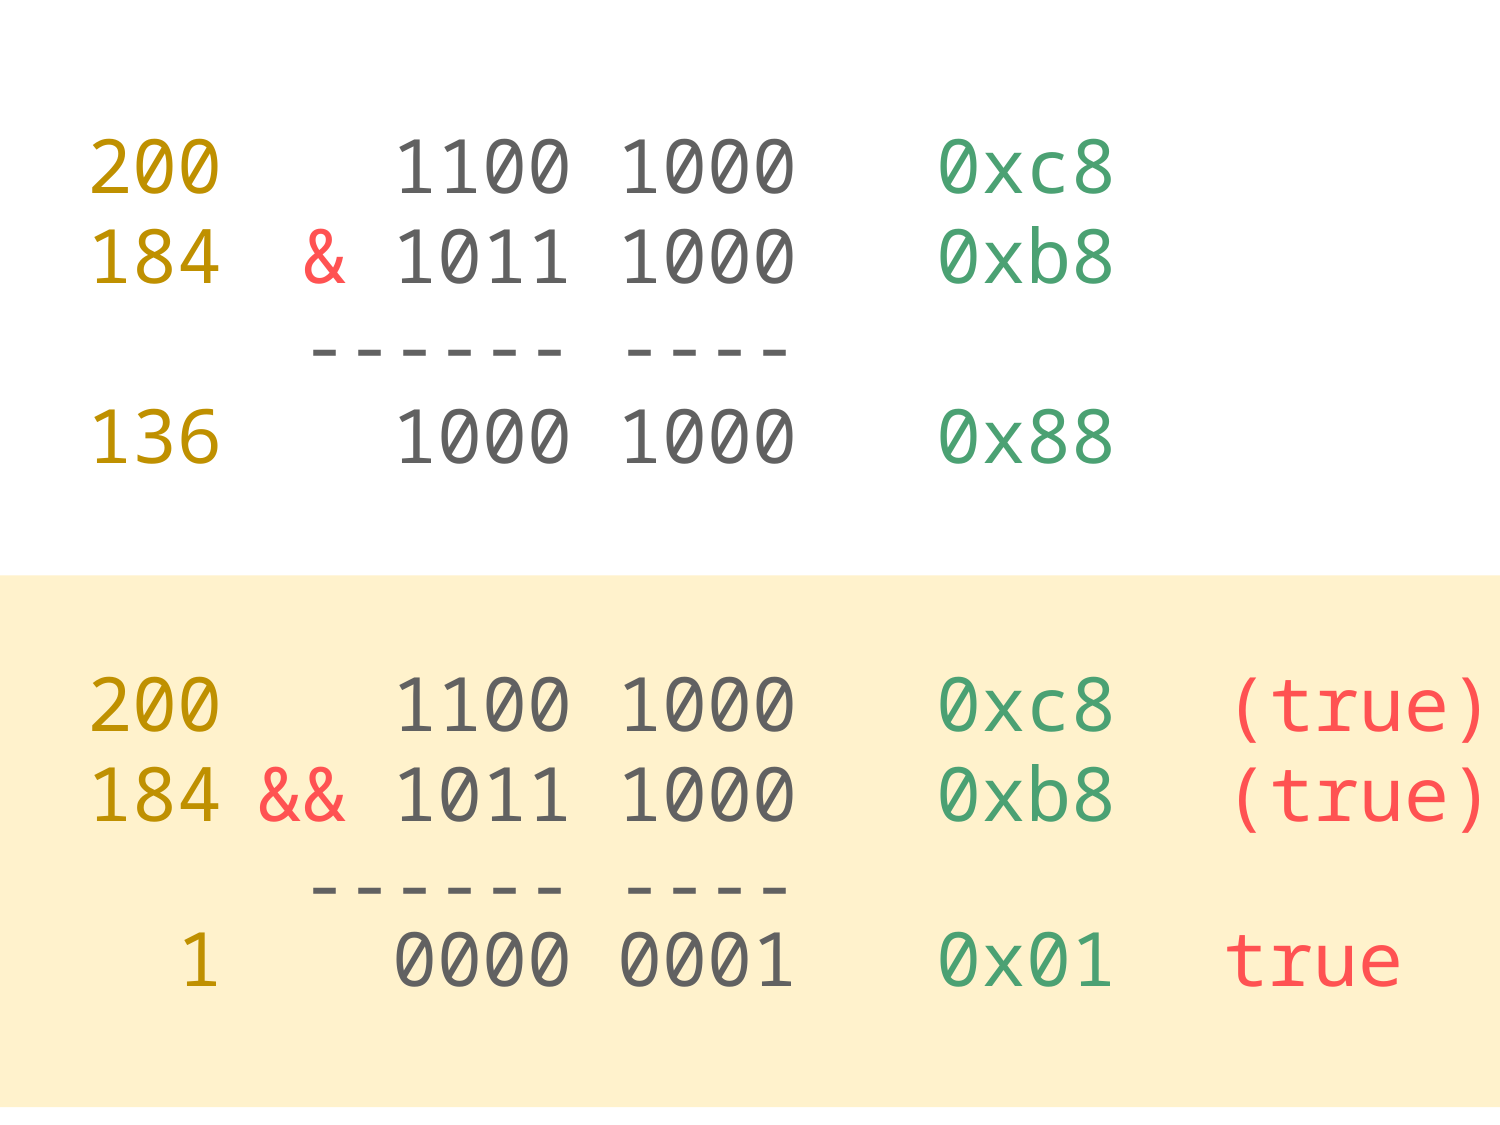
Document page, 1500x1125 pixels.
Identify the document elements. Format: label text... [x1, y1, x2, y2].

text_box 200 184 136 [69, 103, 238, 503]
text_box (true) (true) [1209, 641, 1500, 909]
text_box 1100 1000 && 1011 1000 ------ ---- [238, 641, 813, 896]
text_box 0xc8 0xb8 [921, 641, 1145, 896]
text_box 0xc8 0xb8 0x88 [921, 103, 1145, 503]
text_box true [1209, 909, 1432, 1022]
text_box 1100 1000 & 1011 1000 ------ ---- 1000 1000 [238, 103, 813, 503]
text_box 1 [69, 896, 238, 1022]
text_box 200 184 [69, 641, 238, 896]
text_box [0, 575, 1500, 1108]
text_box 0000 0001 [238, 896, 813, 1022]
text_box 0x01 [921, 896, 1145, 1022]
